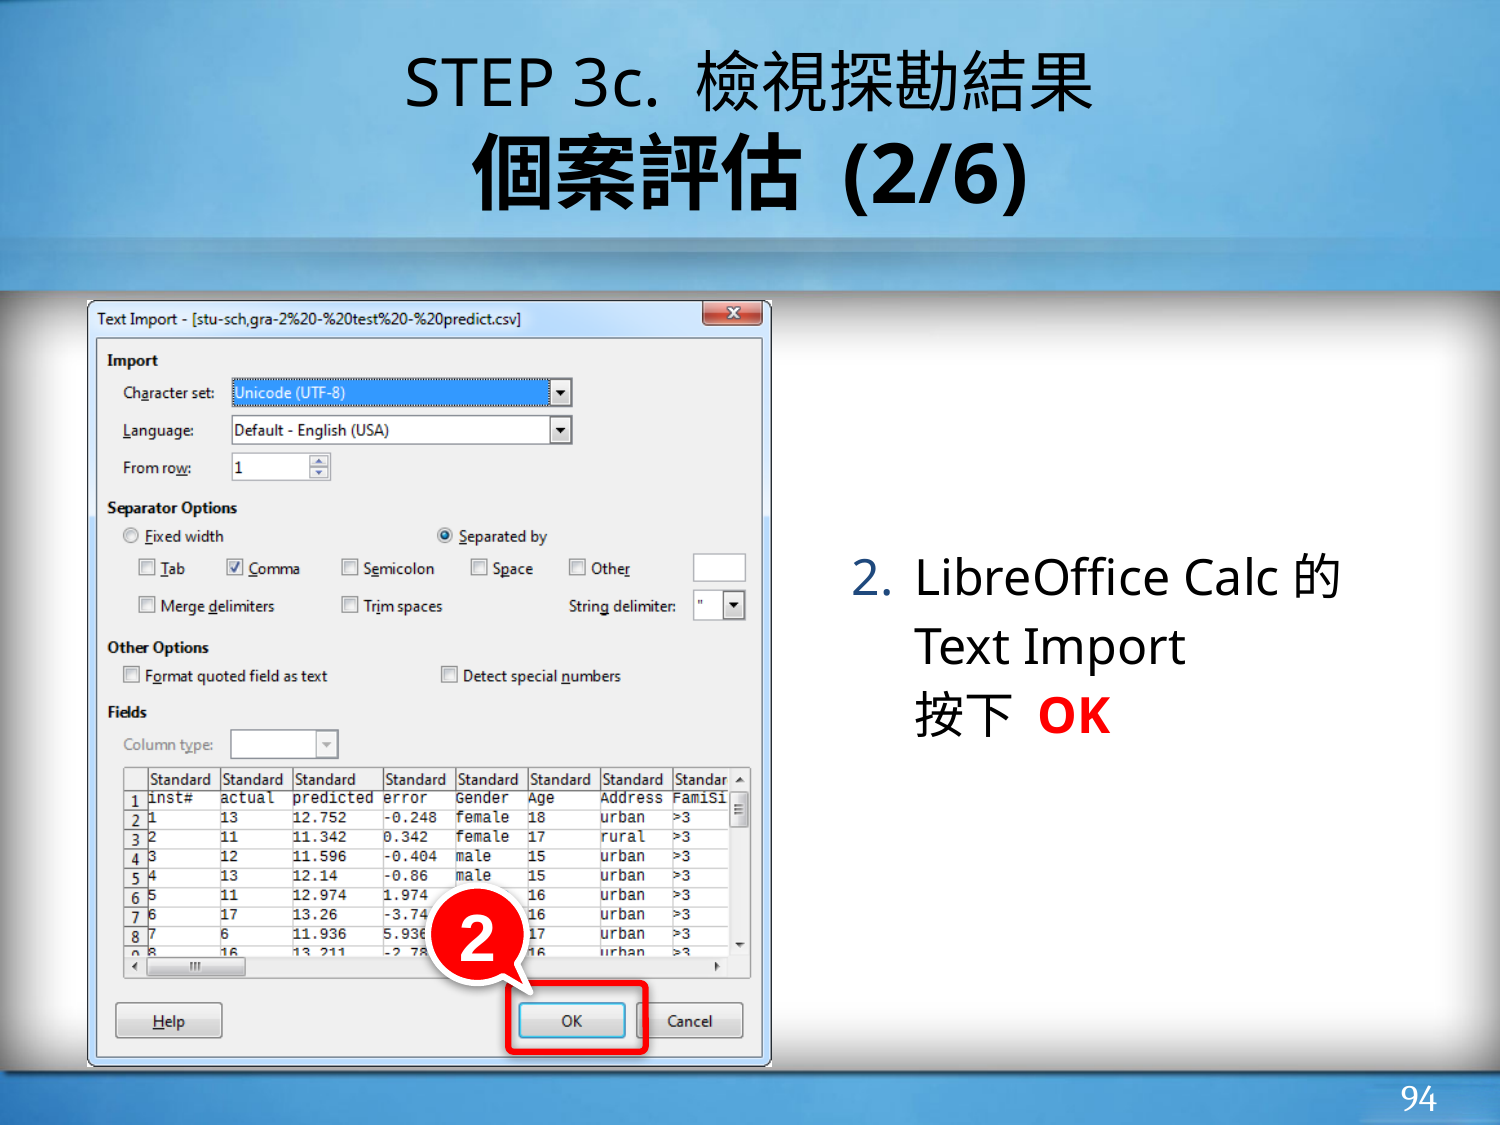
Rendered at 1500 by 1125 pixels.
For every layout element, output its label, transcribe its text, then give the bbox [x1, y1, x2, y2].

list LibreOffice Calc的Text Import 按下 OK [824, 293, 1432, 1067]
slide_number ‹#› [1350, 1074, 1488, 1118]
title STEP 3c. 檢視探勘結果 個案評估 (2/6) [78, 27, 1422, 232]
picture [0, 0, 1500, 1125]
